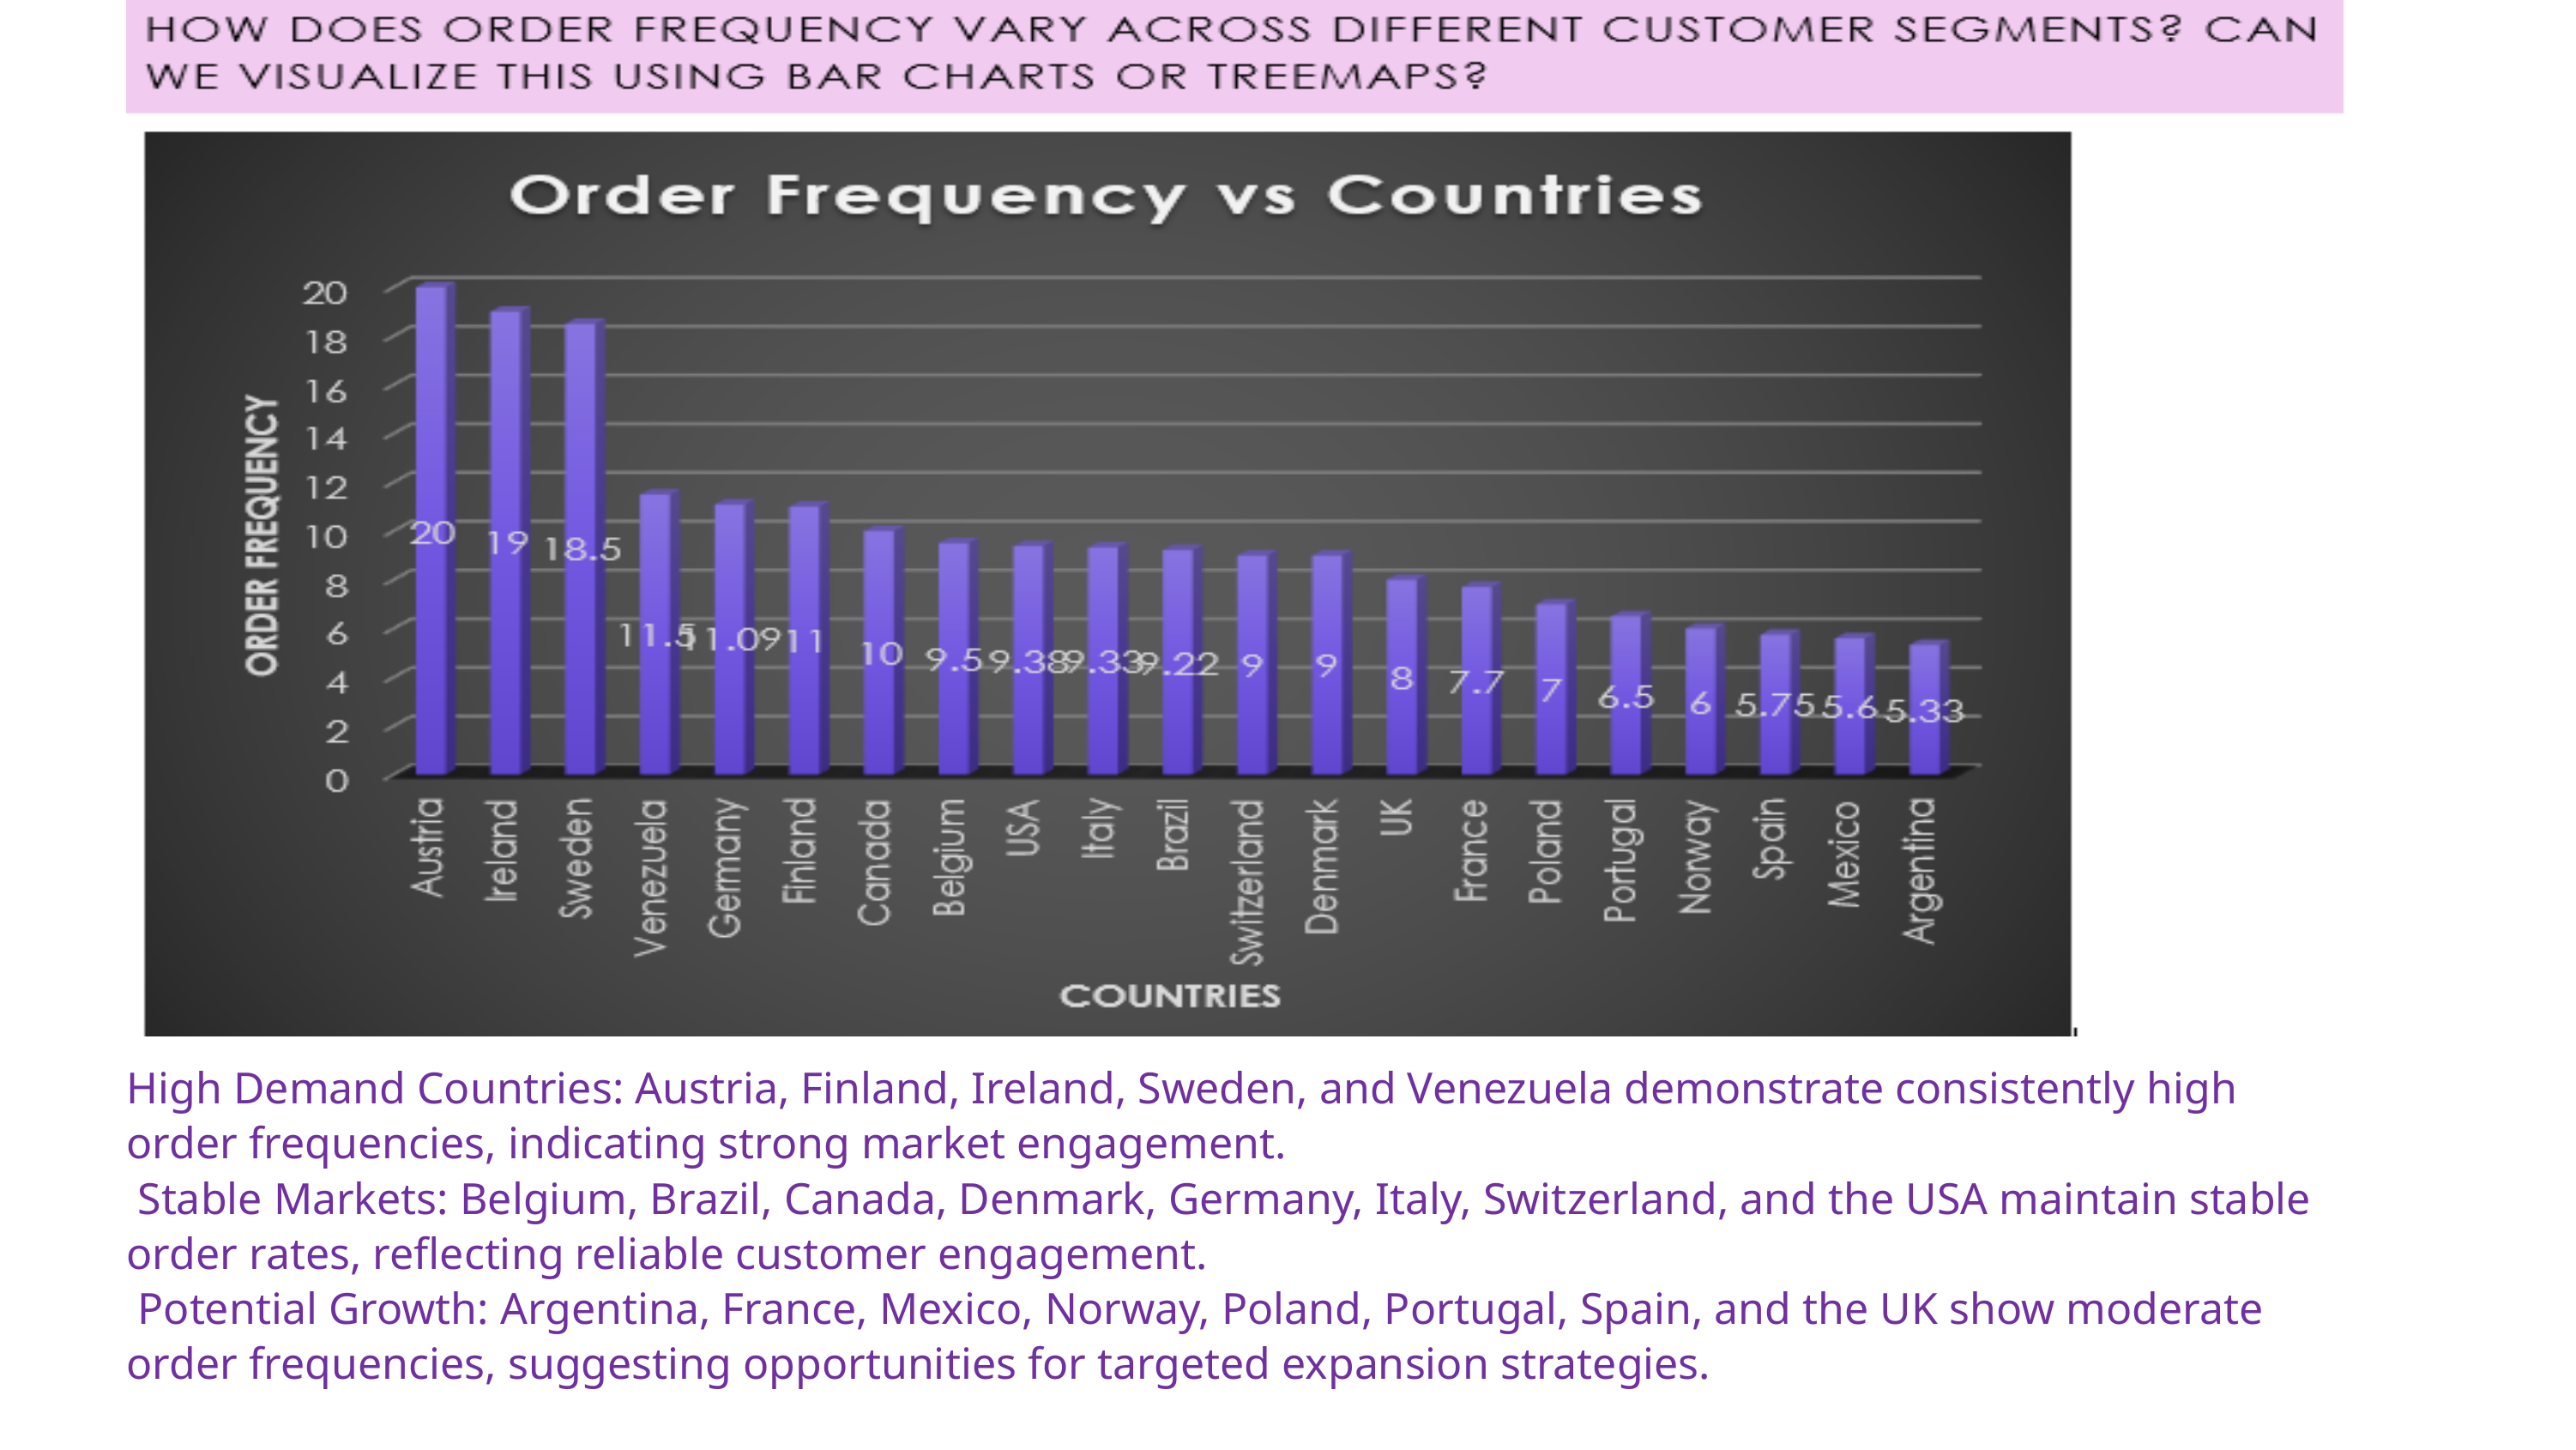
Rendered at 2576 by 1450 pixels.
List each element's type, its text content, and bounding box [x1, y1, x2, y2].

list High Demand Countries: Austria, Finland, Ireland, Sweden, and Venezuela demonstrate consistently high order frequencies, indicating strong market engagement. Stable Markets: Belgium, Brazil, Canada, Denmark, Germany, Italy, Switzerland, and the USA maintain stable order rates, reflecting reliable customer engagement. Potential Growth: Argentina, France, Mexico, Norway, Poland, Portugal, Spain, and the UK show moderate order frequencies, suggesting opportunities for targeted expansion strategies. [126, 1057, 2344, 1430]
picture [126, 0, 2344, 1036]
